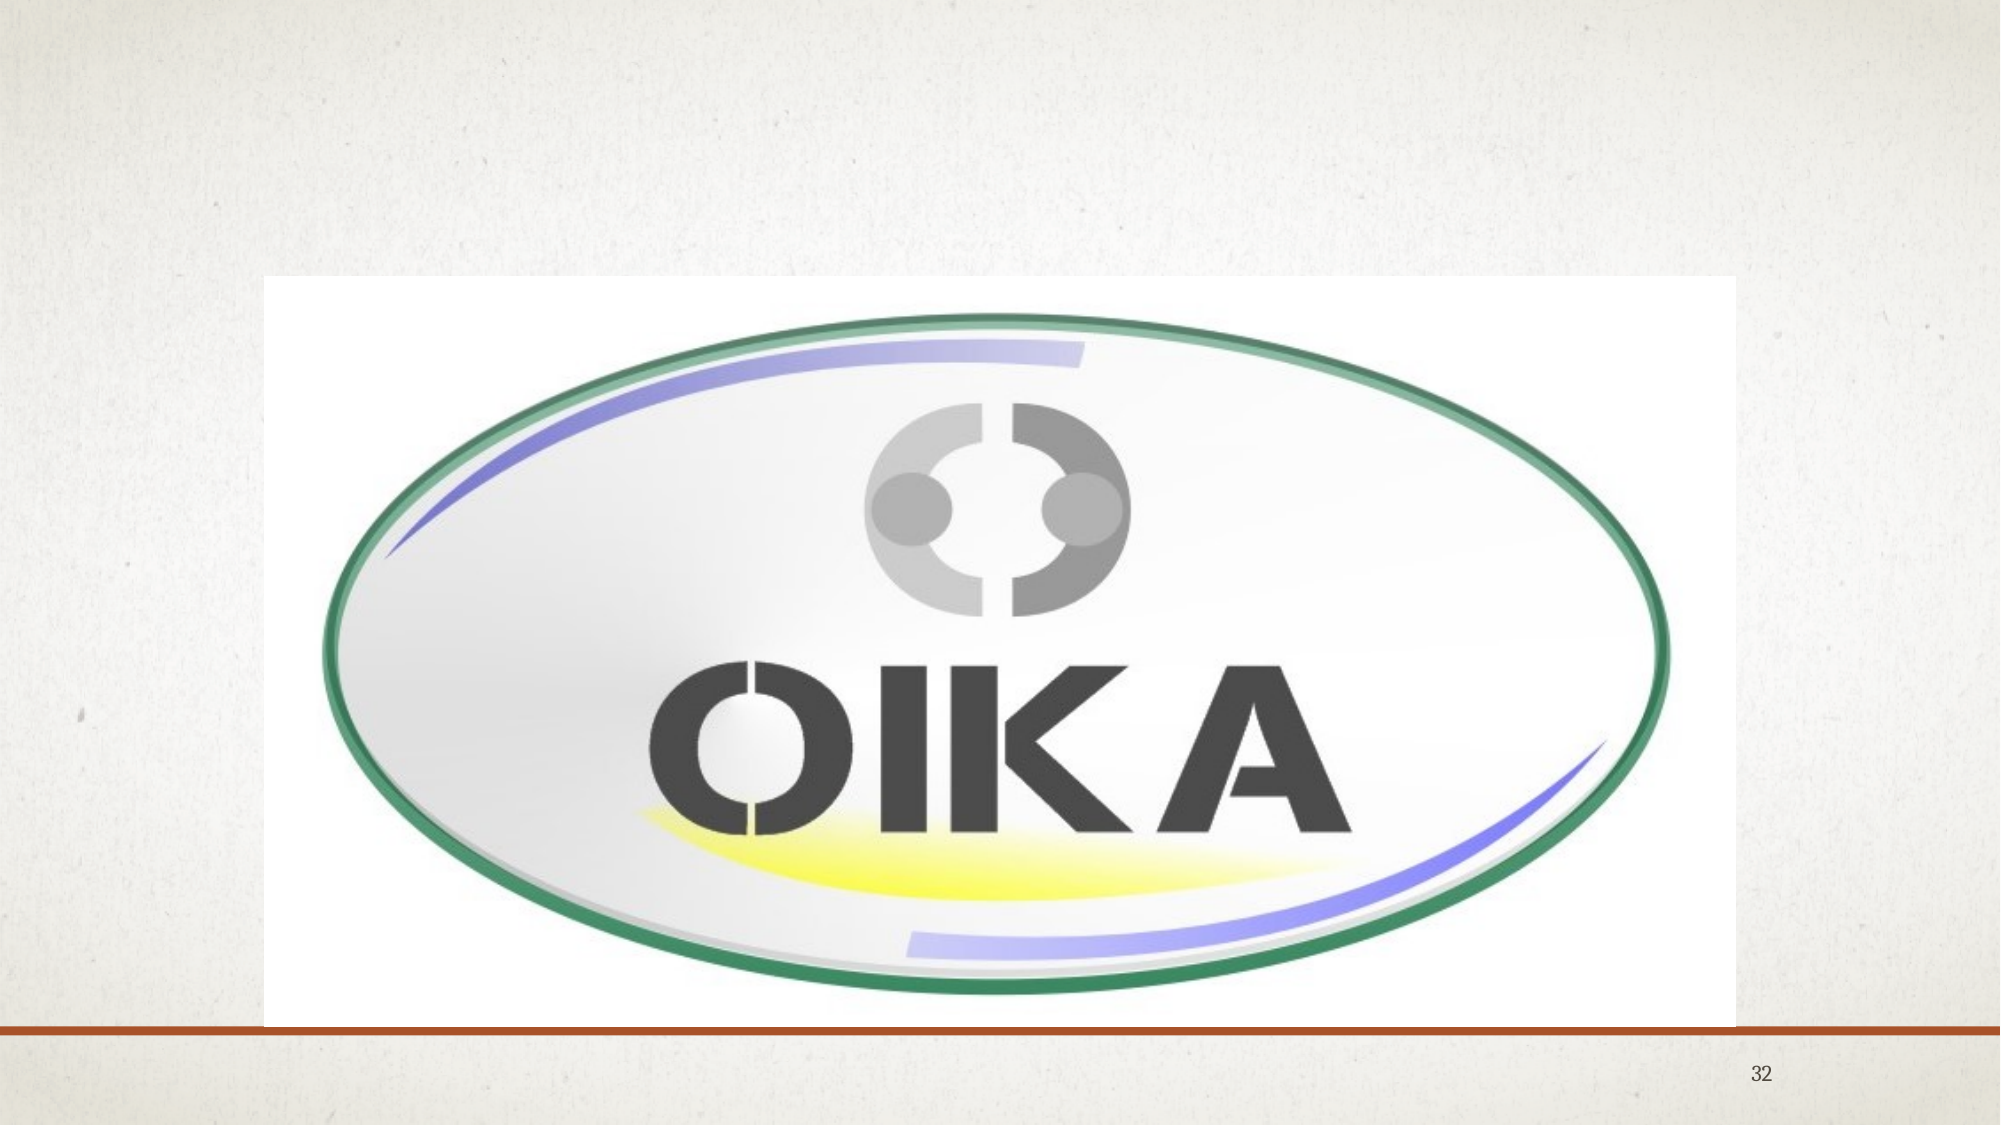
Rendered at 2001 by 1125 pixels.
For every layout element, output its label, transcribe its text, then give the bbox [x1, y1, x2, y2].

slide_number 32 [1672, 1053, 1788, 1093]
picture [0, 0, 2001, 1125]
